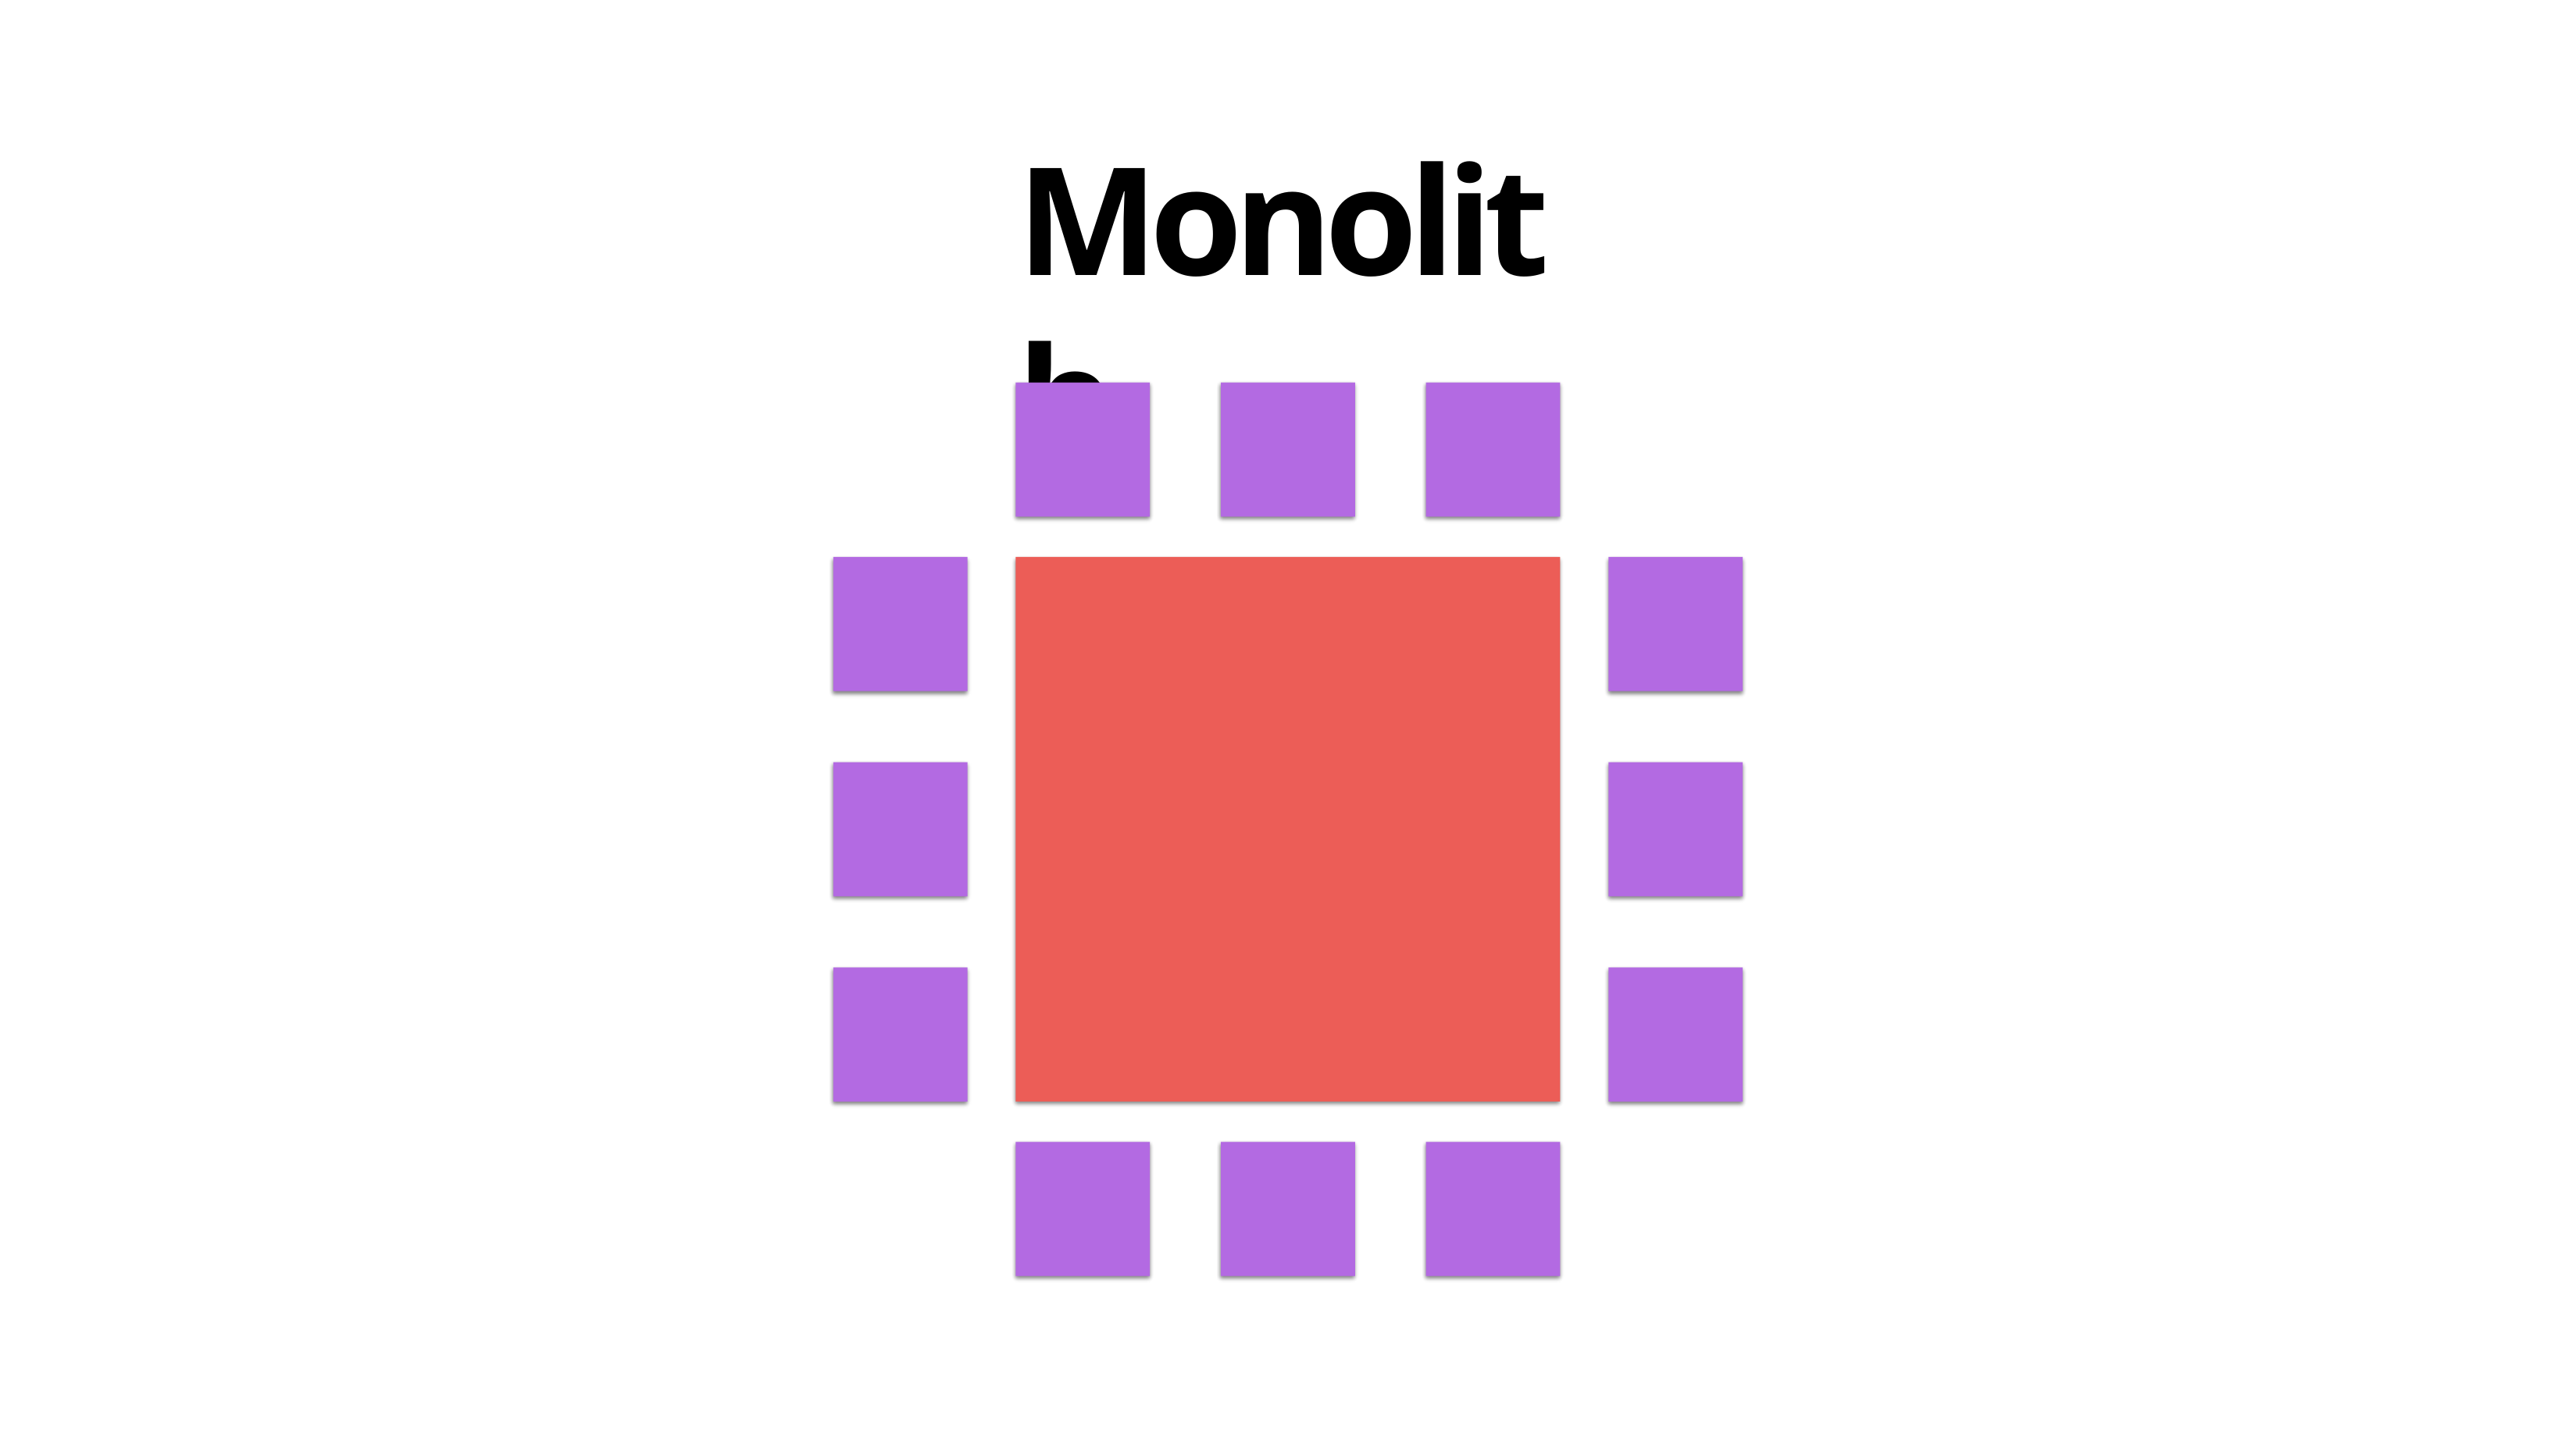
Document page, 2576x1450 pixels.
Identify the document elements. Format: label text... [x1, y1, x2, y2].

text_box [1422, 380, 1565, 523]
text_box [1011, 555, 1565, 1109]
text_box [1011, 380, 1154, 523]
text_box [1604, 555, 1747, 698]
text_box [1604, 966, 1747, 1109]
text_box [1221, 1141, 1355, 1277]
text_box [1608, 967, 1743, 1102]
text_box [1608, 556, 1743, 691]
title Monolith [1015, 123, 1561, 485]
text_box [1608, 762, 1743, 897]
text_box [1216, 380, 1359, 523]
text_box [1422, 1140, 1565, 1283]
text_box [1015, 382, 1151, 517]
text_box [1425, 1141, 1561, 1277]
text_box [1221, 382, 1355, 517]
text_box [829, 555, 972, 698]
text_box [1425, 382, 1561, 517]
text_box [1015, 556, 1561, 1102]
text_box [833, 556, 968, 691]
text_box [833, 967, 968, 1102]
text_box [1011, 1140, 1154, 1283]
text_box [1015, 1141, 1151, 1277]
text_box [829, 760, 972, 903]
text_box [829, 966, 972, 1109]
text_box [1216, 1140, 1359, 1283]
text_box [1604, 760, 1747, 903]
text_box [833, 762, 968, 897]
